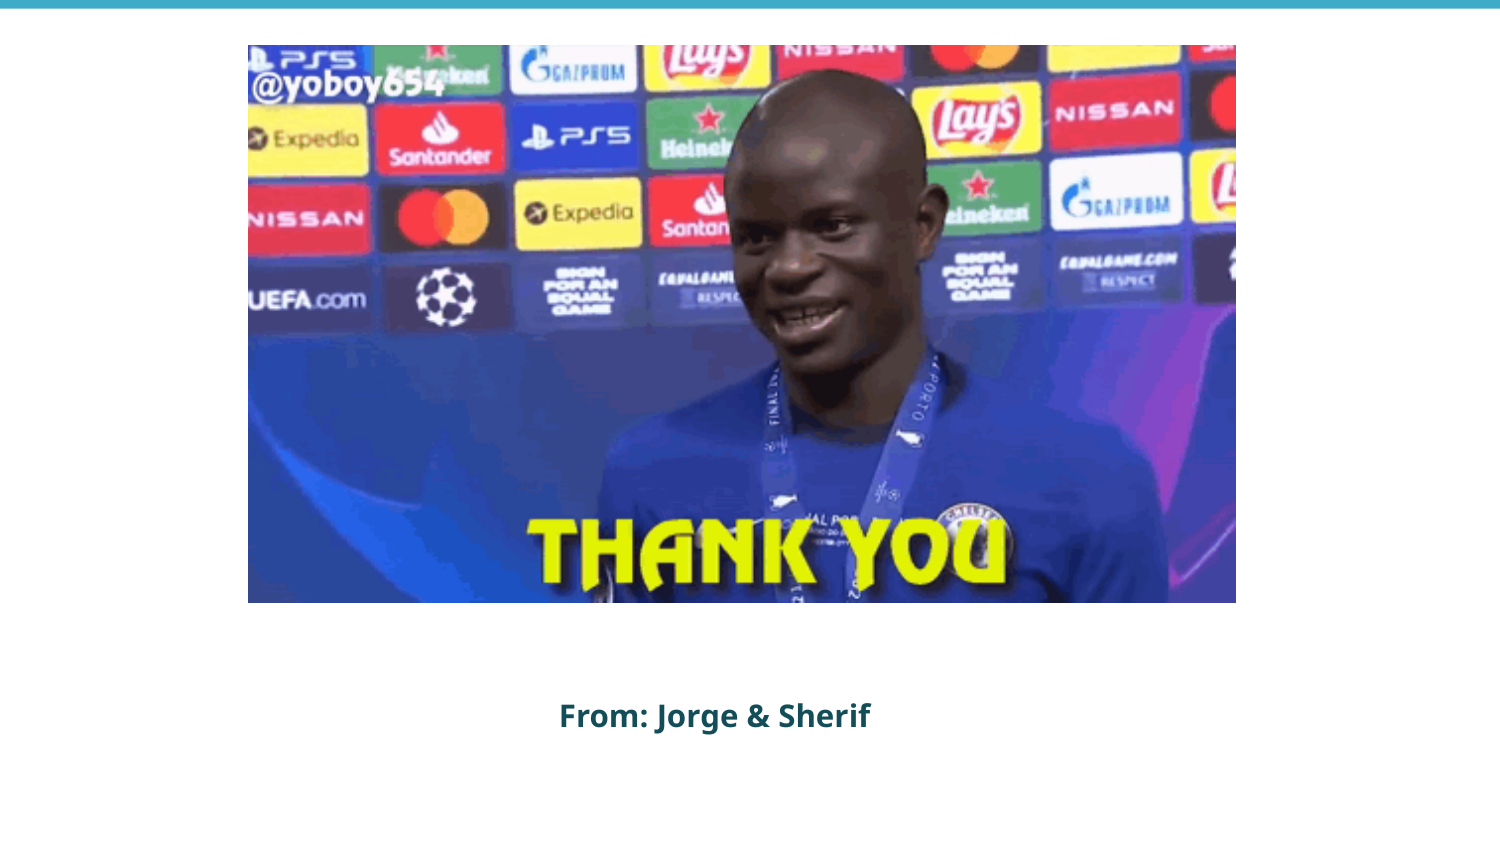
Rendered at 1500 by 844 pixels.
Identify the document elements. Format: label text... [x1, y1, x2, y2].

picture [247, 45, 1236, 604]
list From: Jorge & Sherif [480, 675, 949, 761]
